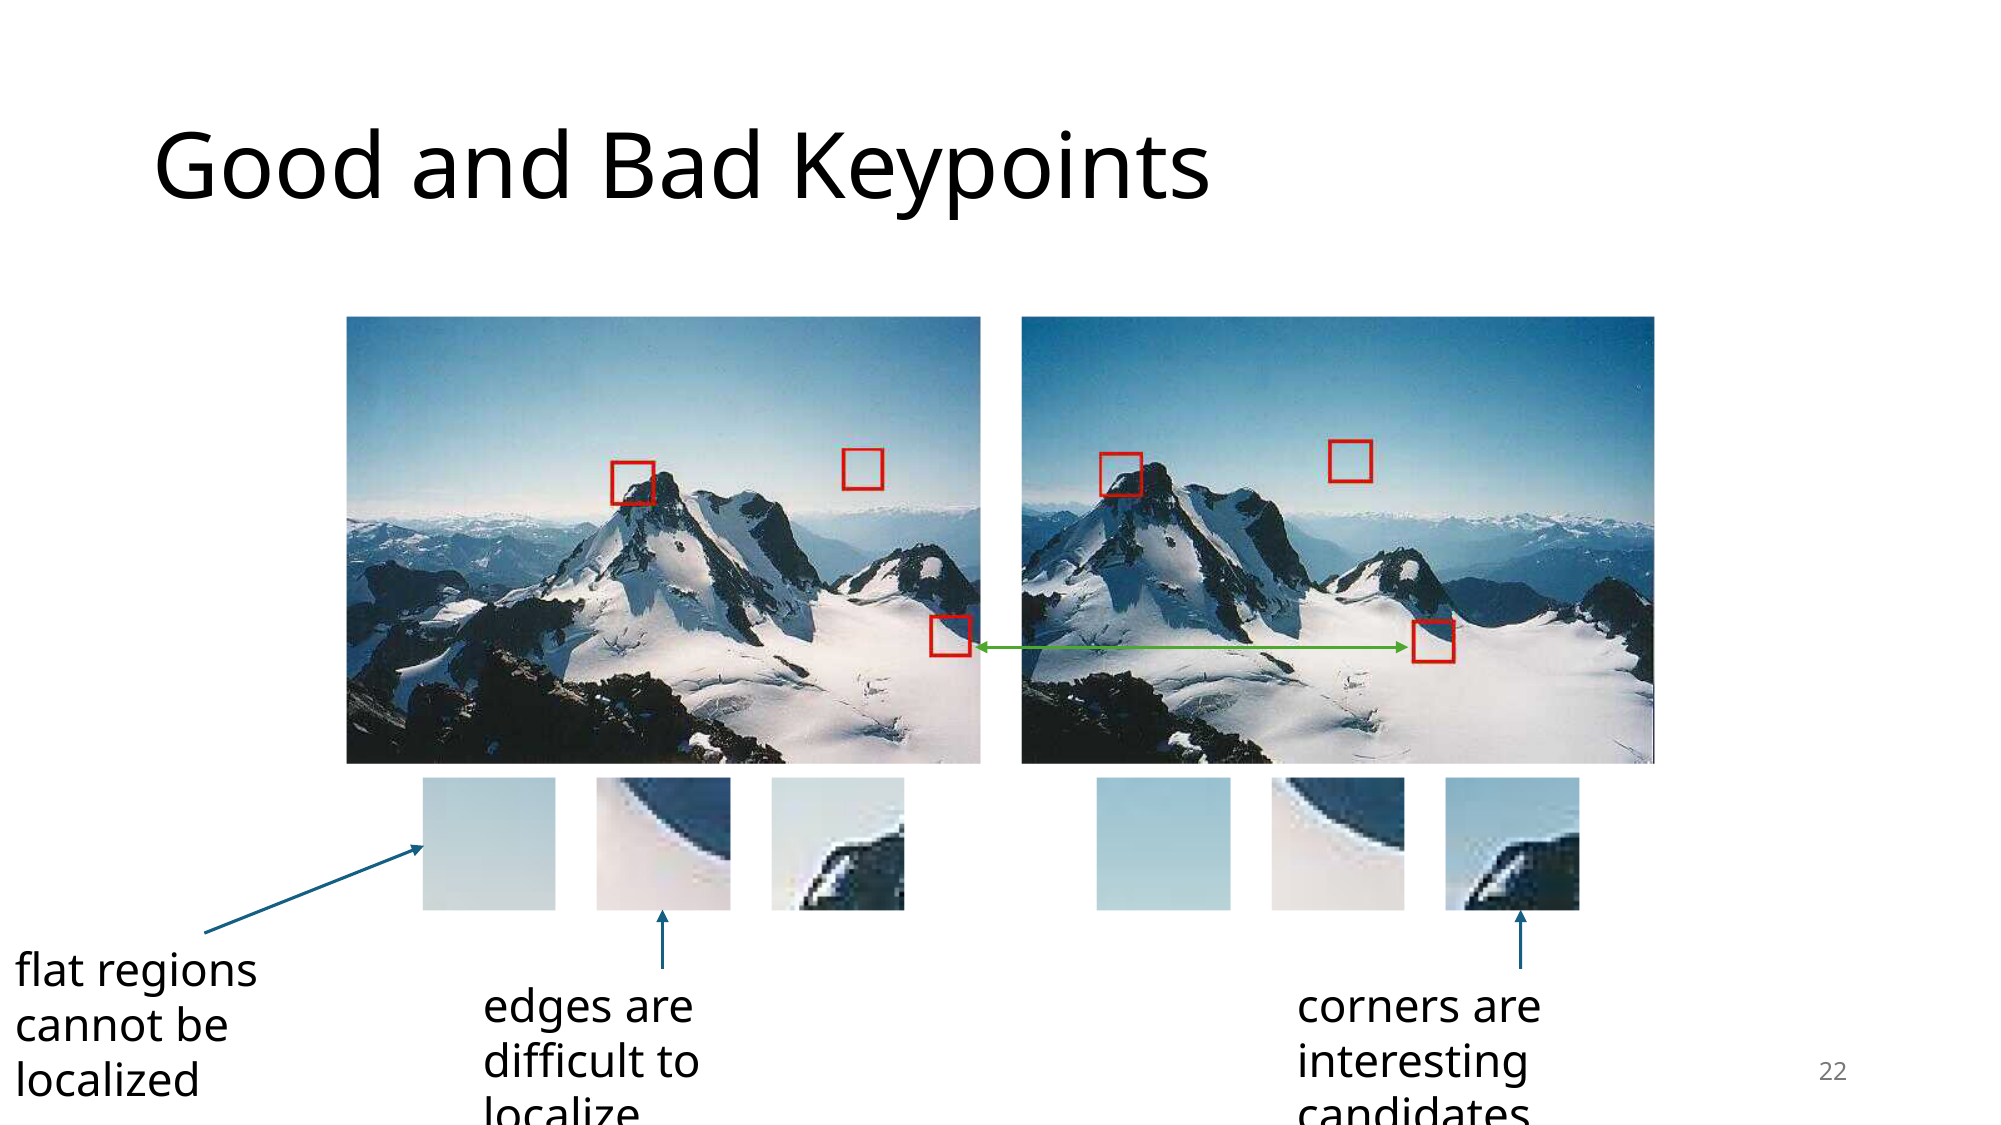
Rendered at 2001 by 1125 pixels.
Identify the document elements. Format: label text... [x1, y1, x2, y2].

text_box corners are interesting candidates [1282, 968, 1760, 1125]
text_box edges are difficult to localize [468, 968, 857, 1125]
picture [337, 307, 1663, 923]
slide_number 22 [1760, 1042, 1863, 1103]
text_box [203, 845, 425, 934]
title Good and Bad Keypoints [137, 59, 1863, 278]
text_box flat regions cannot be localized [0, 933, 409, 1113]
